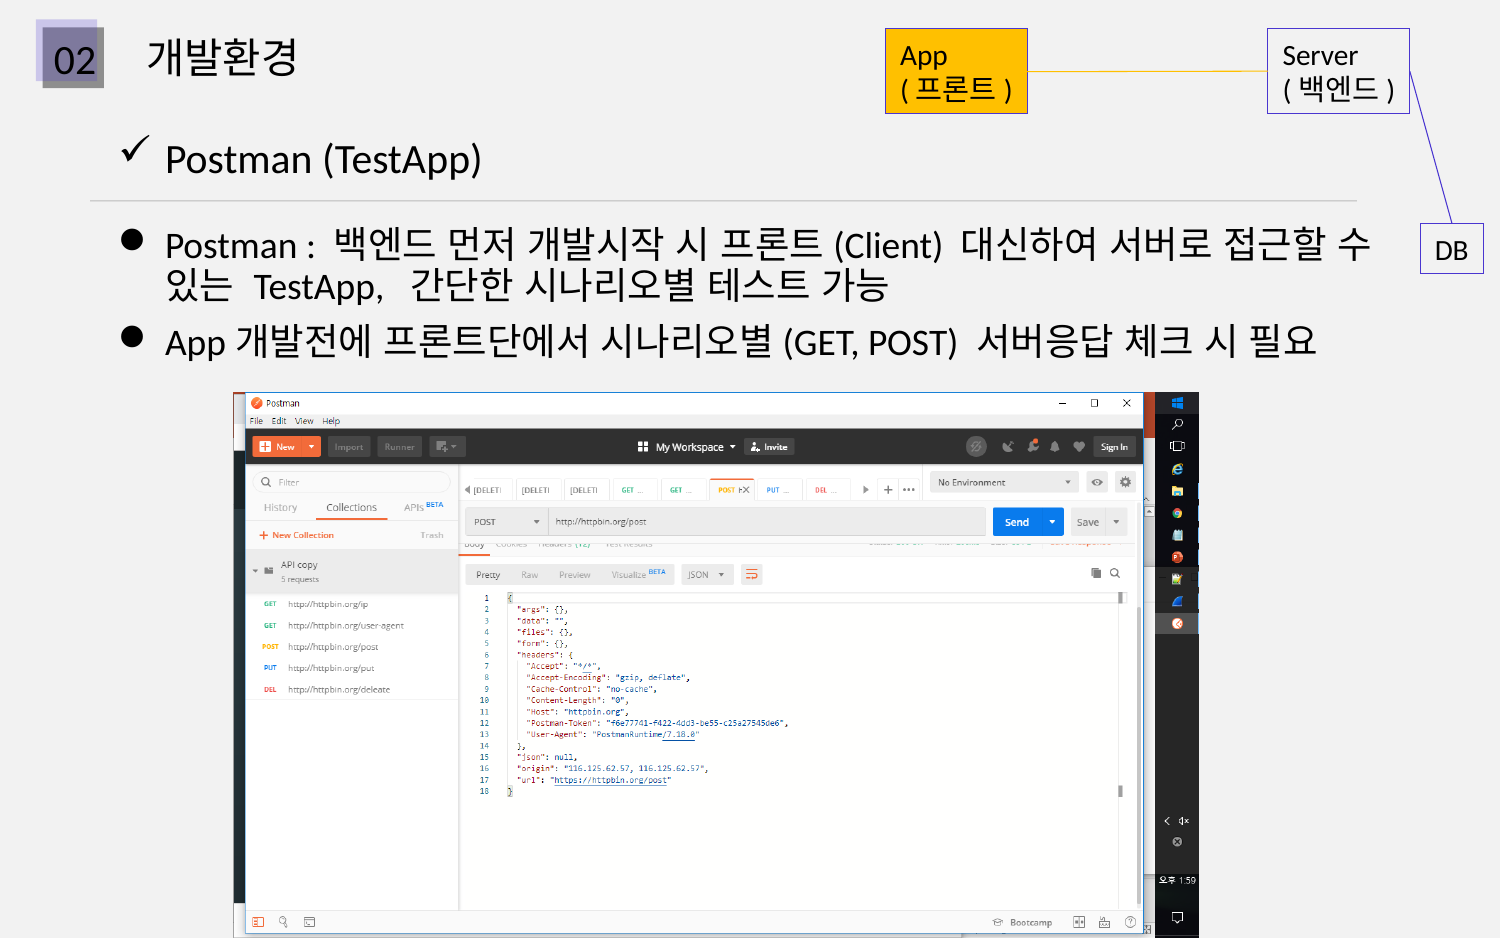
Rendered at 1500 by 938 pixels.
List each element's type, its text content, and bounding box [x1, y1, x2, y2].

list Postman : 백엔드 먼저 개발시작 시 프론트(Client) 대신하여 서버로 접근할 수 있는 TestApp, 간단한 시나리오별 테스트 가능 App개발전에 프론트단에서 시나리오별(GET, POST) 서버응답 체크 시 필요 [103, 219, 1397, 814]
list 02 [39, 30, 123, 86]
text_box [888, 28, 1485, 274]
list 개발환경 [131, 30, 885, 84]
picture [233, 392, 1199, 938]
list Postman (TestApp) [103, 129, 888, 183]
